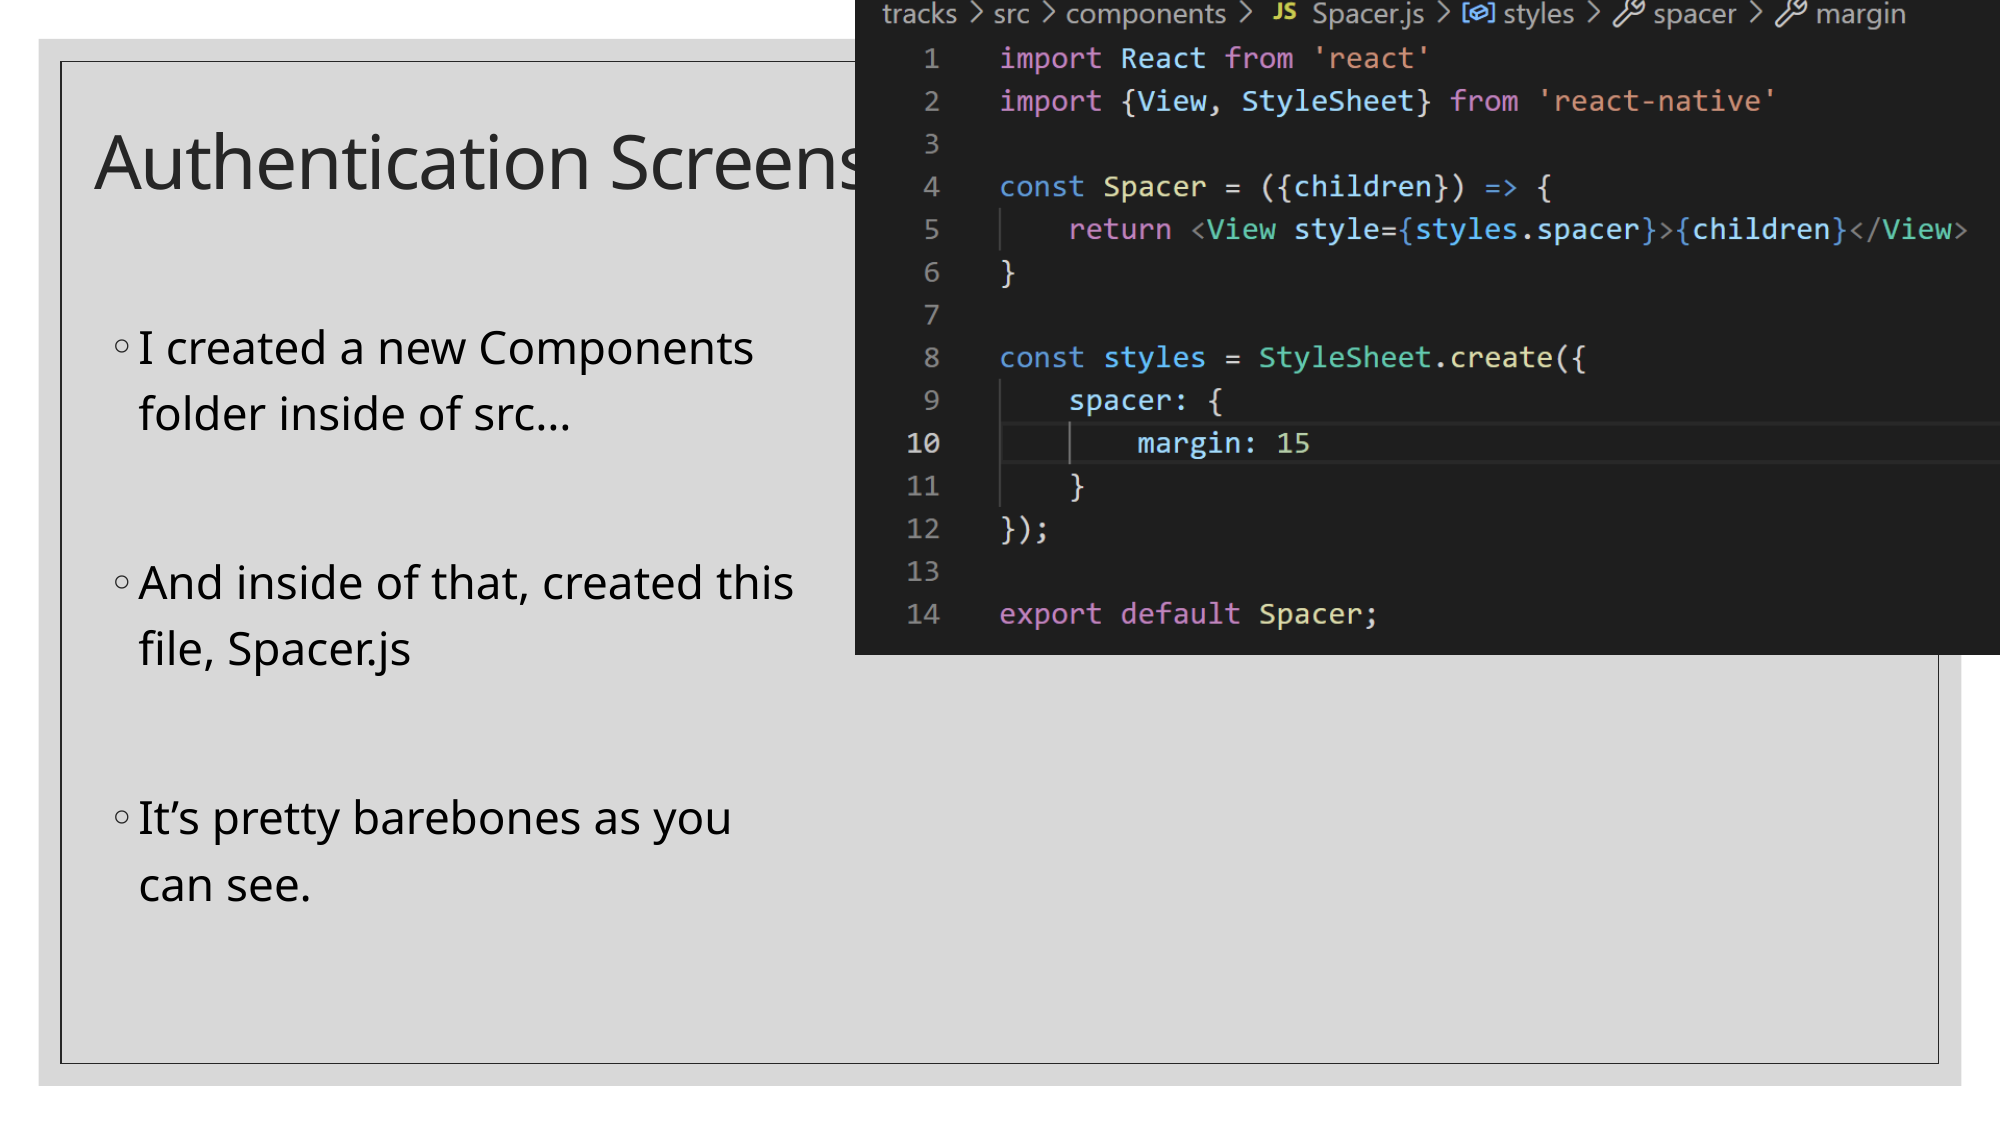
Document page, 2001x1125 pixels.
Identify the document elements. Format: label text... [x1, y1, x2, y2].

title Authentication Screens [79, 52, 849, 278]
list I created a new Components folder inside of src… And inside of that, created this file, Spacer.js It’s pretty barebones as you can see. [93, 300, 812, 1085]
picture [855, 0, 2000, 656]
